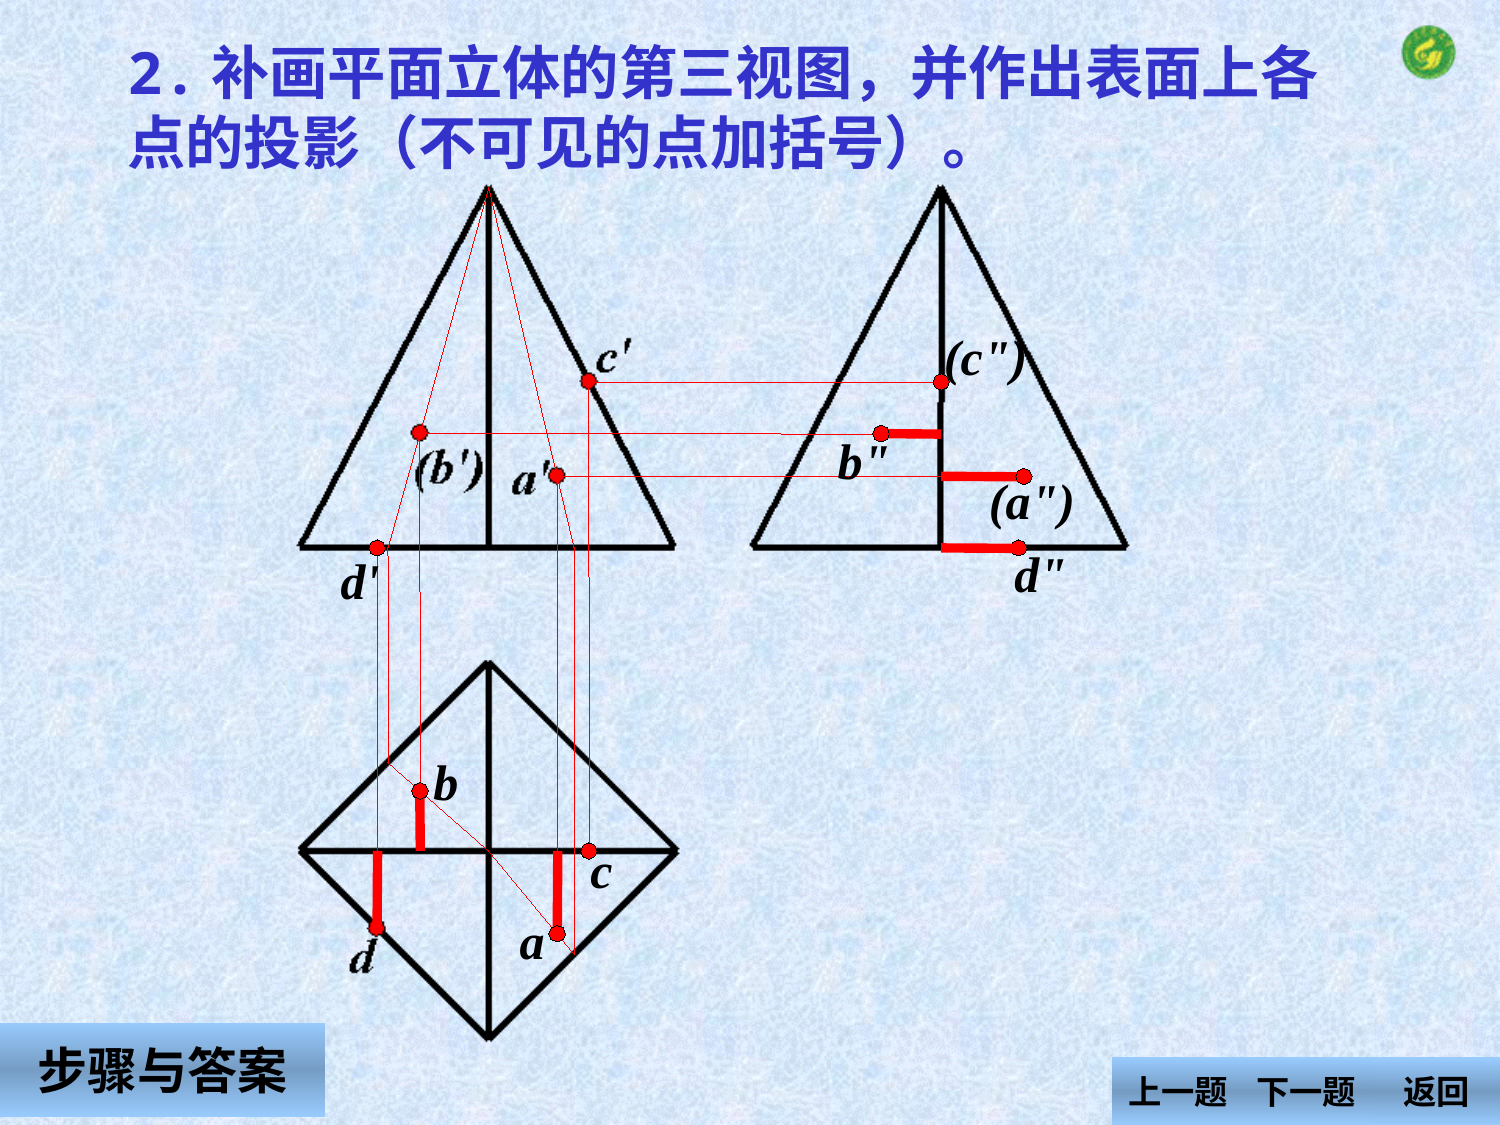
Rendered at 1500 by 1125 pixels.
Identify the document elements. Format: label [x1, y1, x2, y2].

text_box [588, 325, 1028, 391]
picture [0, 0, 1500, 1125]
text_box [519, 476, 566, 970]
text_box [988, 468, 1076, 530]
text_box [1010, 539, 1068, 603]
text_box [340, 539, 386, 929]
text_box [580, 381, 613, 899]
text_box [837, 424, 891, 490]
text_box [387, 547, 489, 852]
text_box [411, 433, 459, 811]
